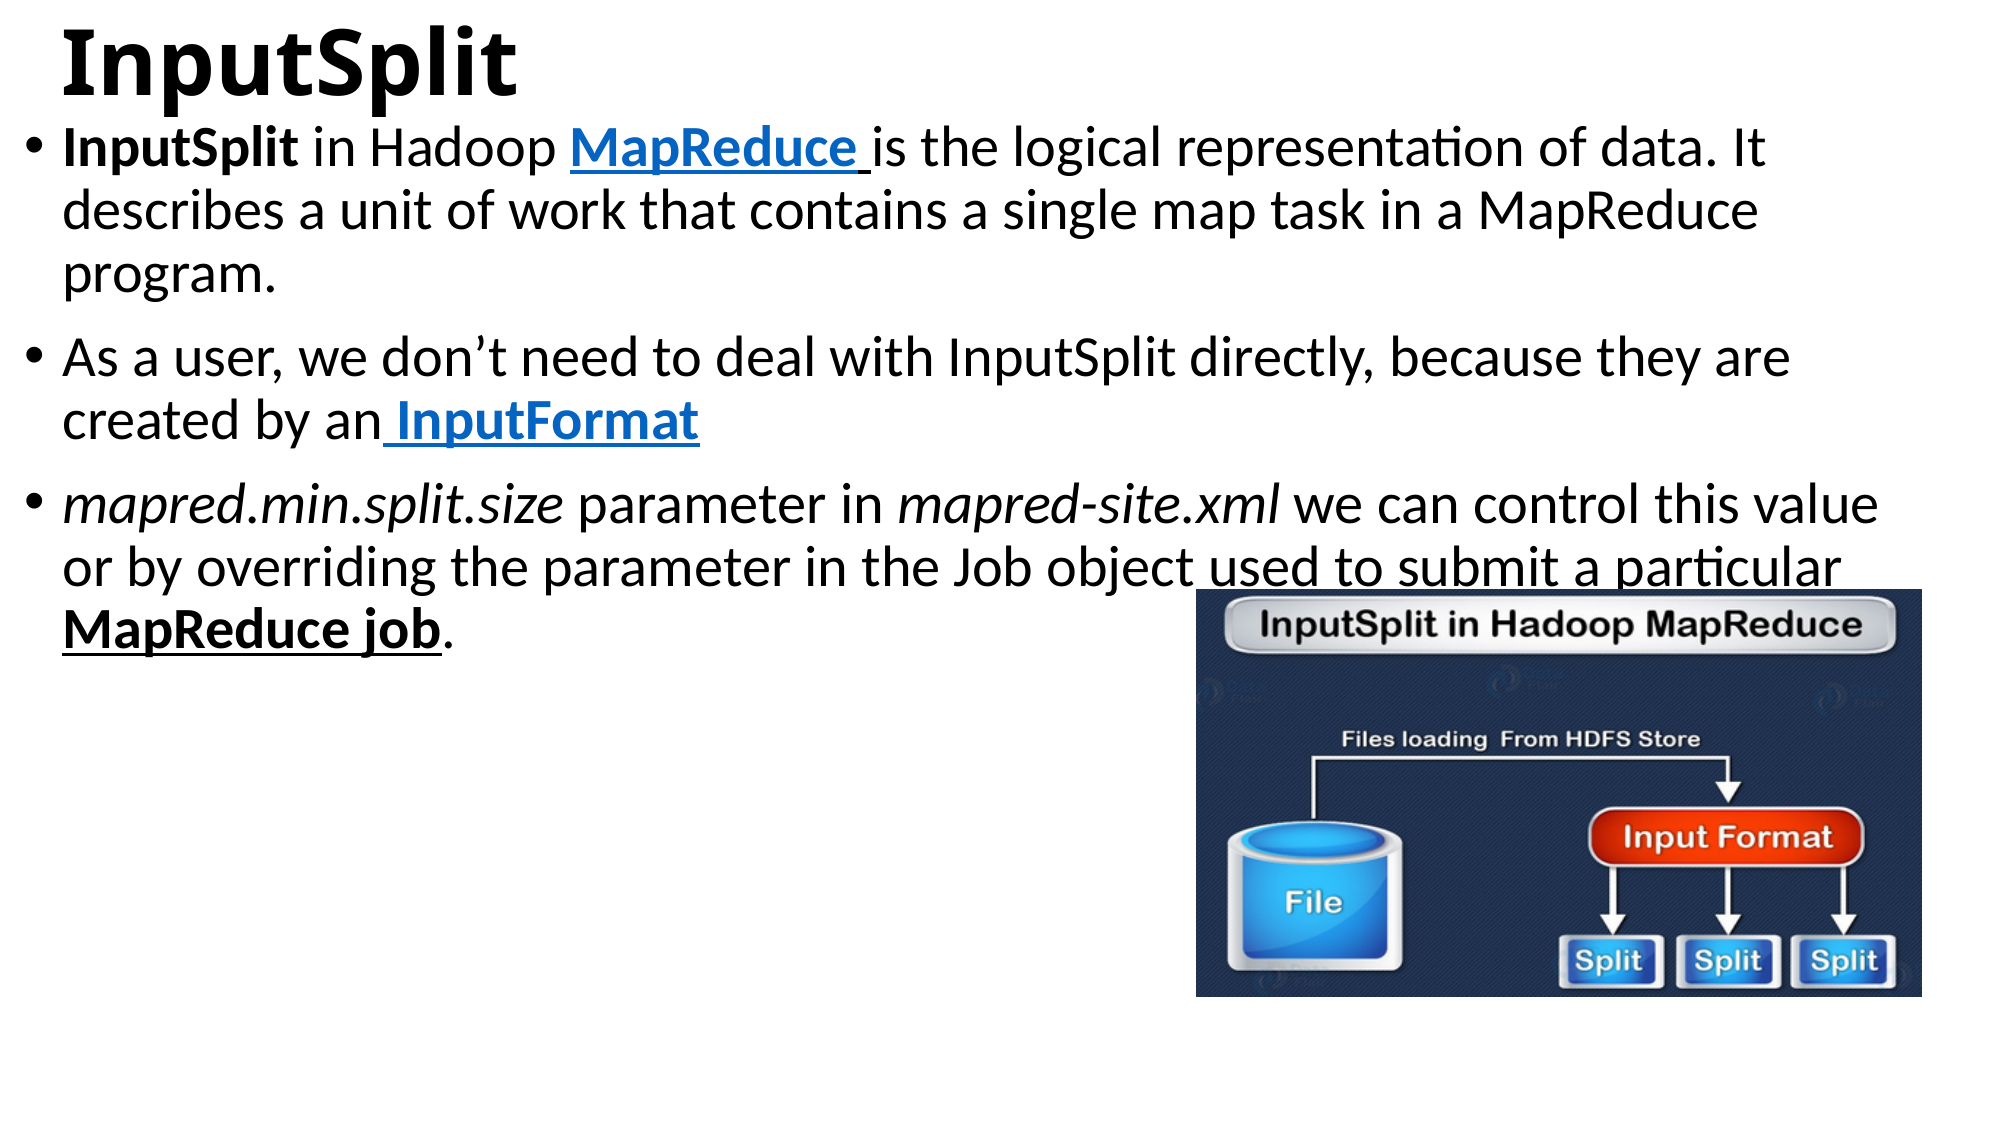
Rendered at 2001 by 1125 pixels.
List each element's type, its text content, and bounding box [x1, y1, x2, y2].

picture [1196, 589, 1922, 998]
title InputSplit [46, 0, 1772, 108]
list InputSplit in Hadoop MapReduce is the logical representation of data. It describes a unit of work that contains a single map task in a MapReduce program. As a user, we don’t need to deal with InputSplit directly, because they are created by an InputFormat mapred.min.split.size parameter in mapred-site.xml we can control this value or by overriding the parameter in the Job object used to submit a particular MapReduce job. [10, 108, 1936, 671]
